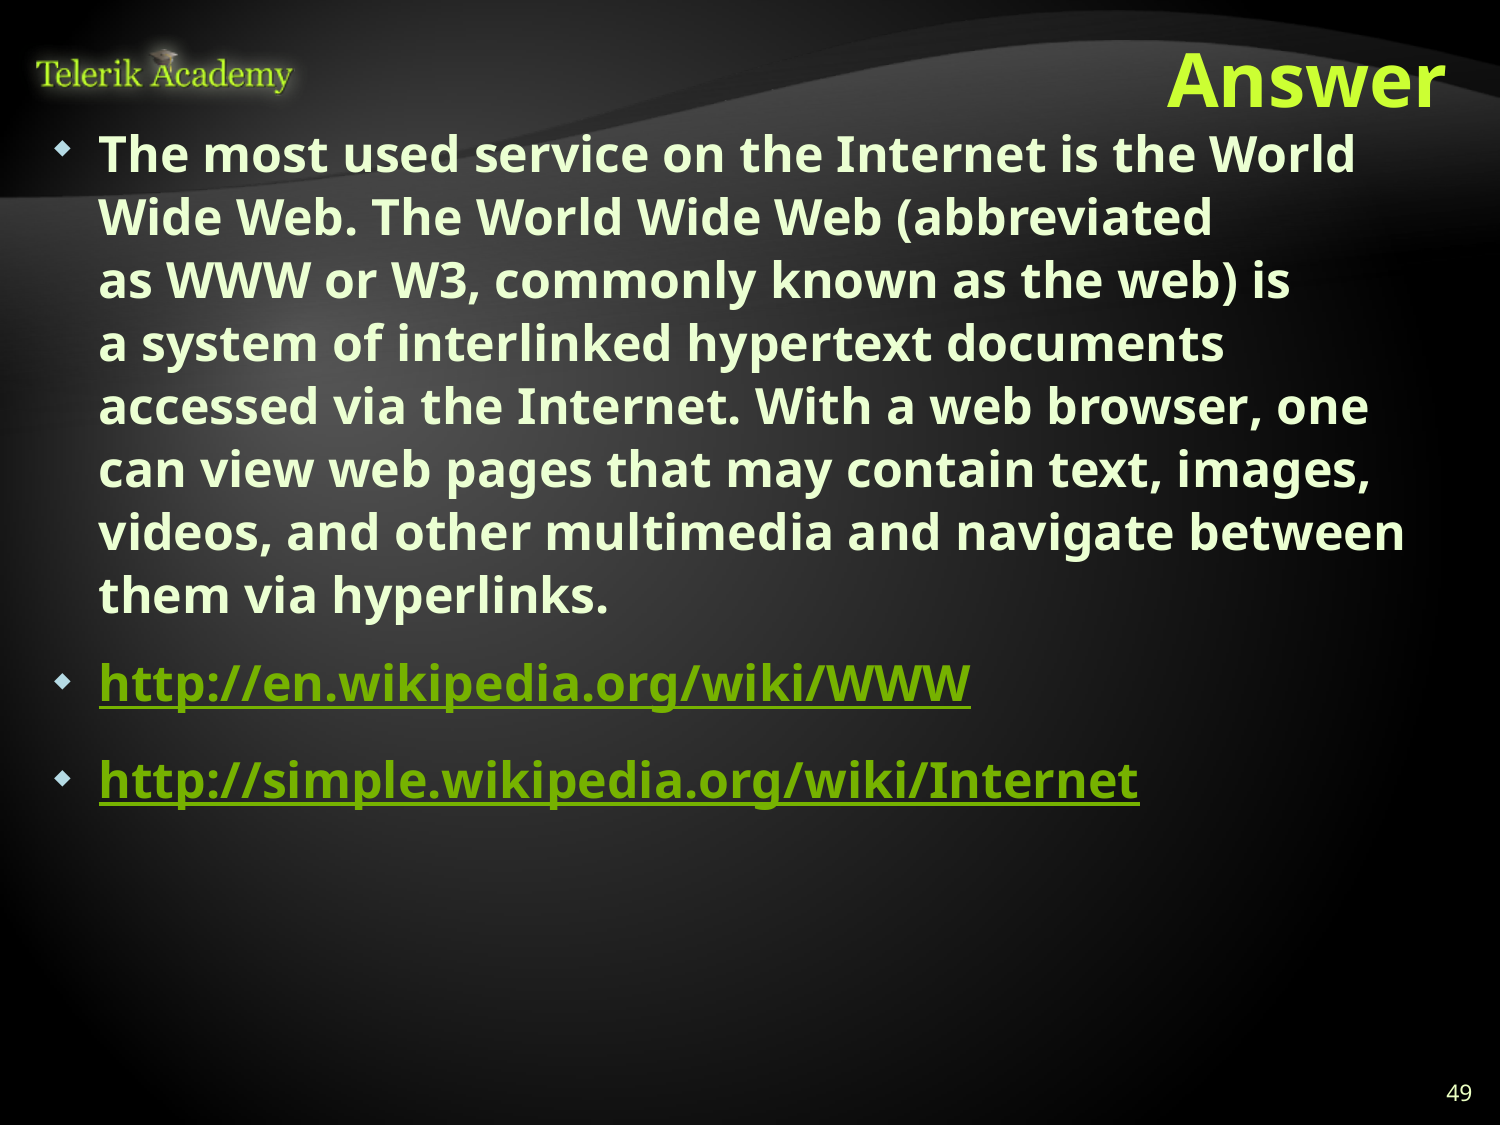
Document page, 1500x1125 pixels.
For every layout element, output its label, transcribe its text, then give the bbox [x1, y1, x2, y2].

title Answer [300, 12, 1463, 112]
list The most used service on the Internet is the World Wide Web. The World Wide Web (abbreviated as WWW or W3, commonly known as the web) is a system of interlinked hypertext documents accessed via the Internet. With a web browser, one can view web pages that may contain text, images, videos, and other multimedia and navigate between them via hyperlinks. http://en.wikipedia.org/wiki/WWW http://simple.wikipedia.org/wiki/Internet [37, 112, 1463, 1063]
picture [0, 0, 1500, 1125]
slide_number 49 [1412, 1074, 1488, 1113]
